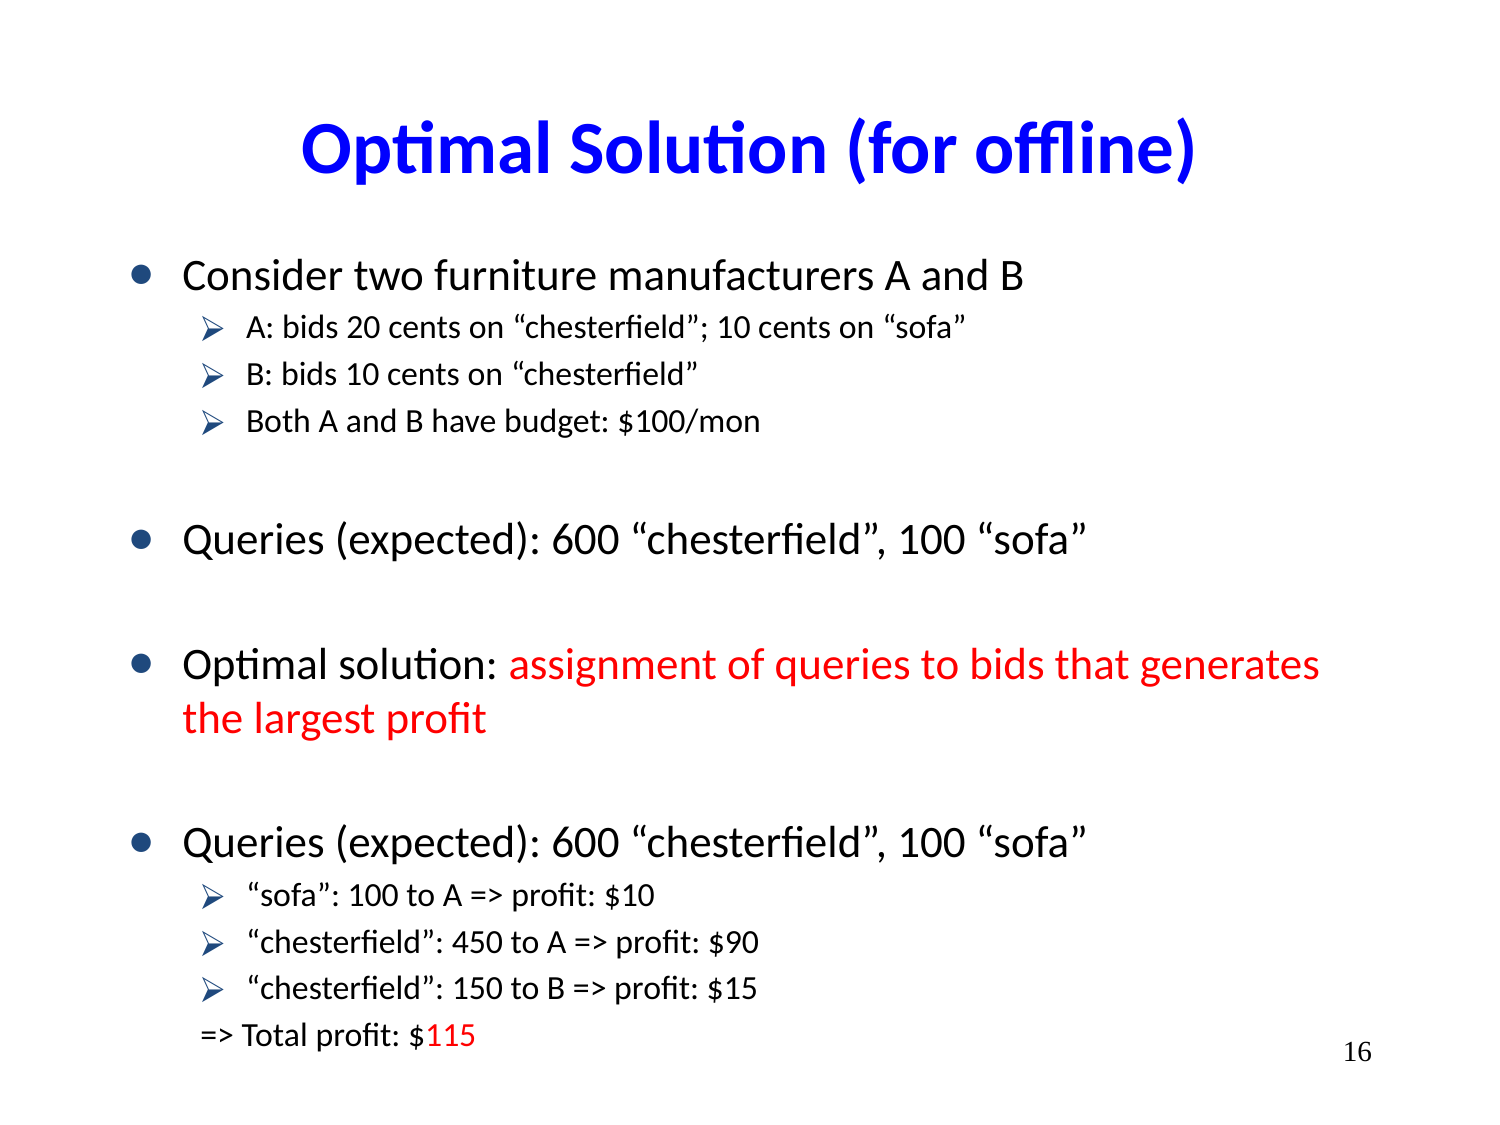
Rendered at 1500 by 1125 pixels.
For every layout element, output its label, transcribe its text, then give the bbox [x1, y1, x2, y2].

list Consider two furniture manufacturers A and B A: bids 20 cents on “chesterfield”; 10 cents on “sofa” B: bids 10 cents on “chesterfield” Both A and B have budget: $100/mon Queries (expected): 600 “chesterfield”, 100 “sofa” Optimal solution: assignment of queries to bids that generates the largest profit Queries (expected): 600 “chesterfield”, 100 “sofa” “sofa”: 100 to A => profit: $10 “chesterfield”: 450 to A => profit: $90 “chesterfield”: 150 to B => profit: $15 => Total profit: $115 [112, 237, 1388, 1063]
title Optimal Solution (for offline) [112, 50, 1388, 237]
slide_number ‹#› [1074, 1025, 1388, 1100]
